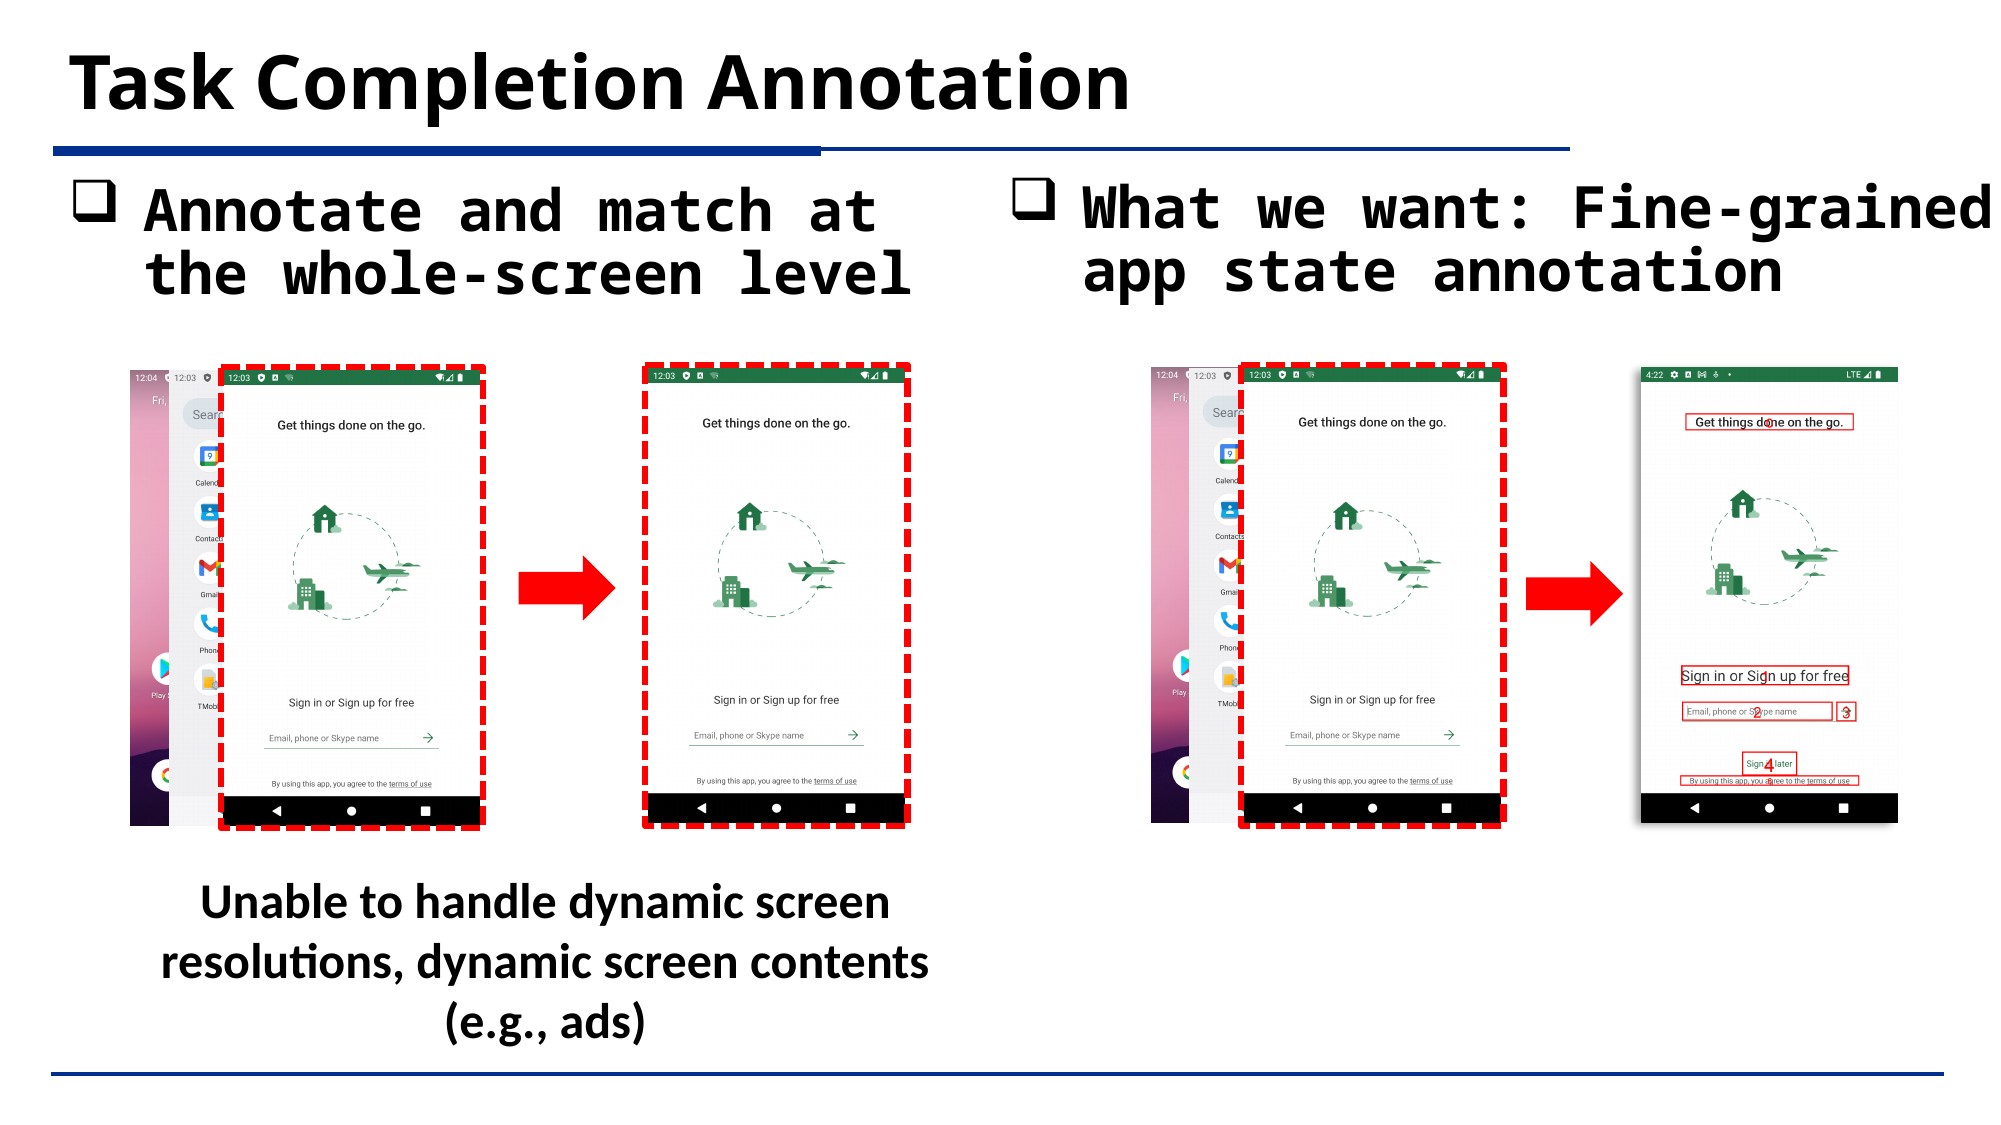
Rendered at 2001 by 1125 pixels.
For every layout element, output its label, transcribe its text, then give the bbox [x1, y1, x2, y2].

text_box Unable to handle dynamic screen resolutions, dynamic screen contents (e.g., ads) [131, 860, 959, 1056]
list Annotate and match at the whole-screen level [53, 173, 1000, 1048]
title Task Completion Annotation [53, 15, 1947, 143]
text_box [1525, 558, 1625, 629]
text_box [517, 552, 618, 624]
picture [1151, 367, 1501, 823]
text_box What we want: Fine-grained app state annotation [993, 171, 2000, 1046]
picture [130, 370, 480, 826]
picture [648, 368, 905, 823]
picture [1641, 367, 1898, 823]
